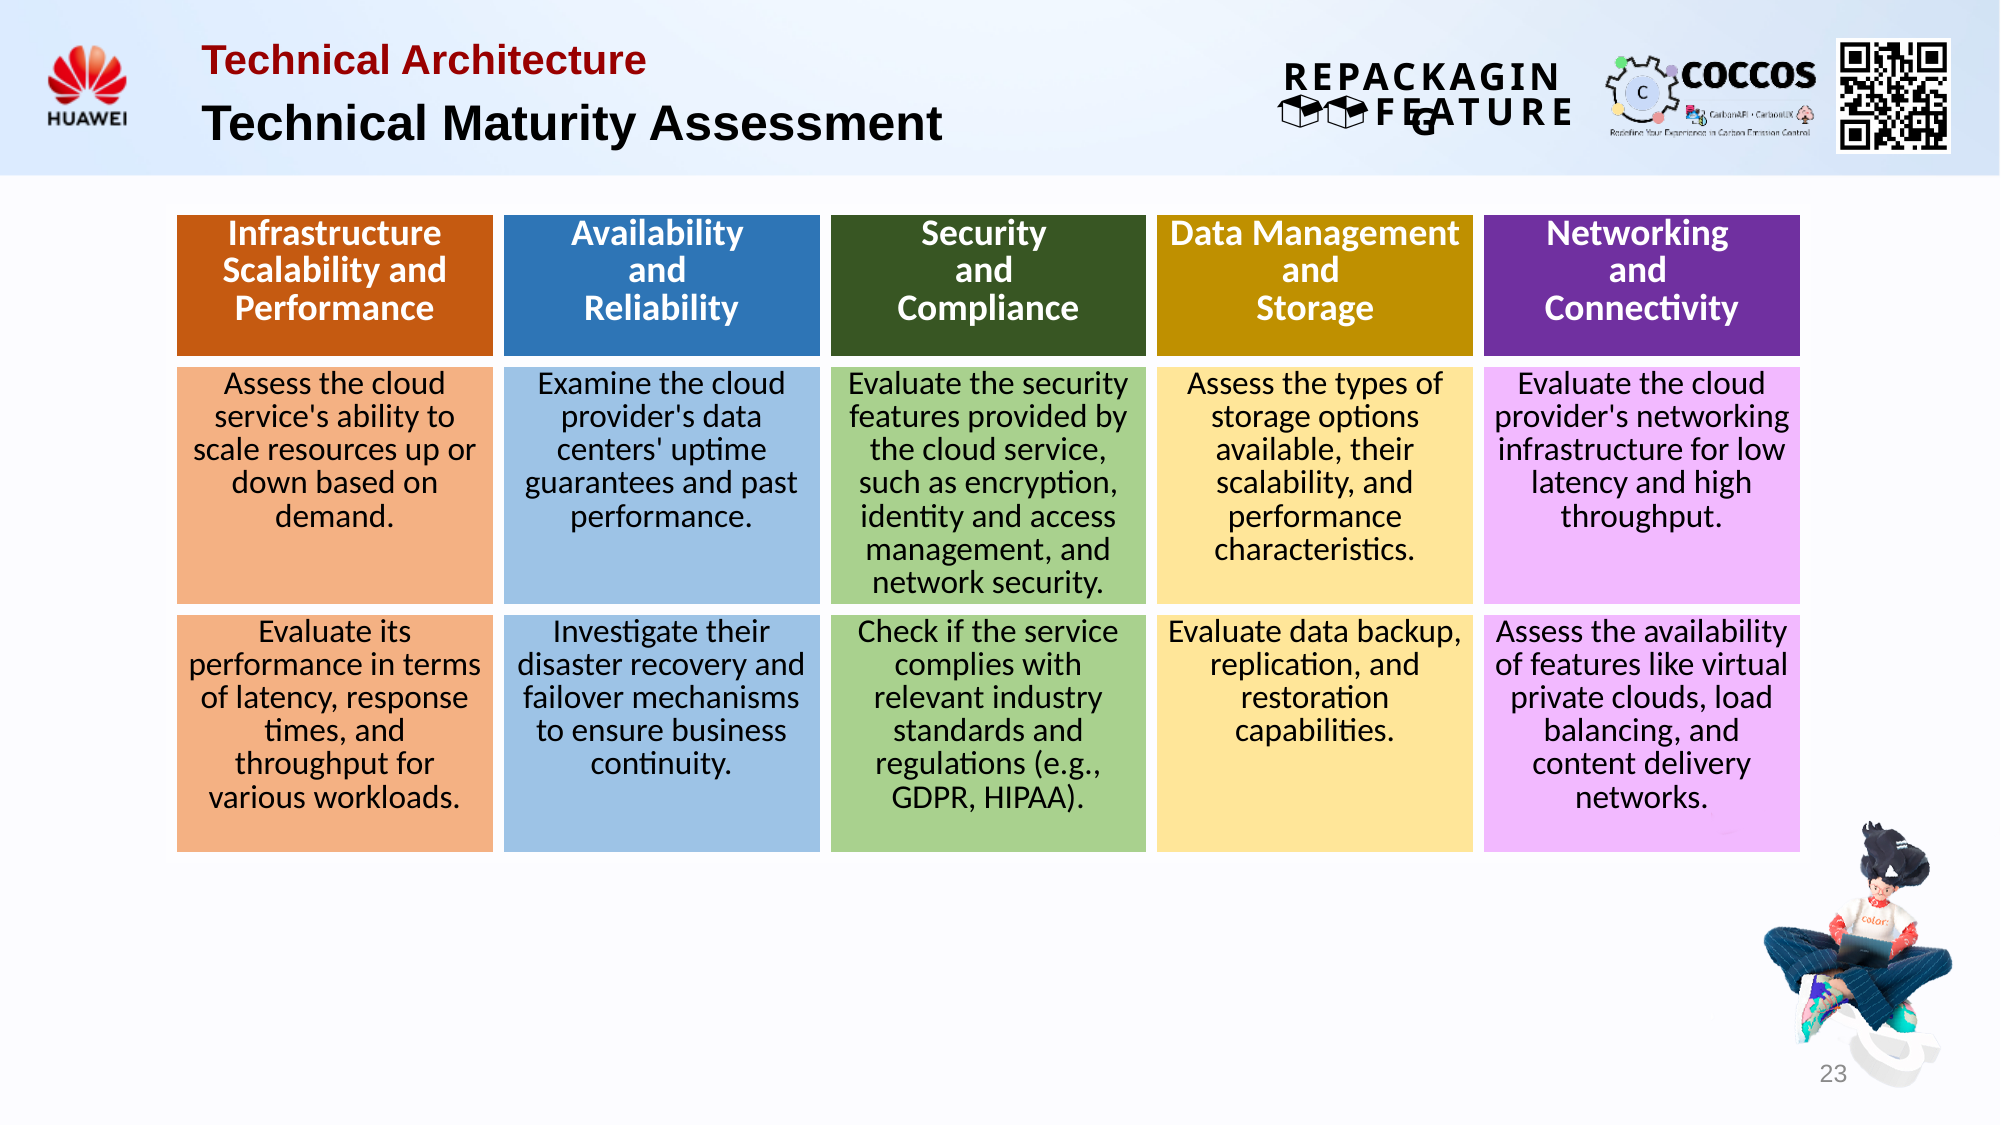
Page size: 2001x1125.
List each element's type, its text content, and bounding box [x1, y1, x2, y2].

table_cell Evaluate the security features provided by the cloud service, such as encryption, identity and access management, and network security. [831, 367, 1146, 604]
text_box REPACKAGING [1257, 46, 1426, 151]
table_cell Assess the types of storage options available, their scalability, and performance characteristics. [1157, 367, 1473, 604]
table_header Networking and Connectivity [1484, 215, 1800, 356]
picture [0, 0, 2001, 1125]
table_cell Evaluate its performance in terms of latency, response times, and throughput for various workloads. [177, 615, 493, 852]
table_cell Evaluate the cloud provider's networking infrastructure for low latency and high throughput. [1484, 367, 1800, 604]
table_header Infrastructure Scalability and Performance [177, 215, 493, 356]
table_cell Assess the cloud service's ability to scale resources up or down based on demand. [177, 367, 493, 604]
picture [1262, 88, 1383, 135]
table_header Availability and Reliability [504, 215, 820, 356]
table_cell Check if the service complies with relevant industry standards and regulations (e.g., GDPR, HIPAA). [831, 615, 1146, 852]
text_box Technical Architecture Technical Maturity Assessment [181, 0, 1977, 128]
table_header Security and Compliance [831, 215, 1146, 356]
table_cell Investigate their disaster recovery and failover mechanisms to ensure business continuity. [504, 615, 820, 852]
text_box FEATURE [1357, 80, 1426, 140]
table_cell Evaluate data backup, replication, and restoration capabilities. [1157, 615, 1473, 852]
table_cell Examine the cloud provider's data centers' uptime guarantees and past performance. [504, 367, 820, 604]
table_cell Assess the availability of features like virtual private clouds, load balancing, and content delivery networks. [1484, 615, 1800, 852]
slide_number 23 [1412, 1042, 1863, 1103]
table_header Data Management and Storage [1157, 215, 1473, 356]
